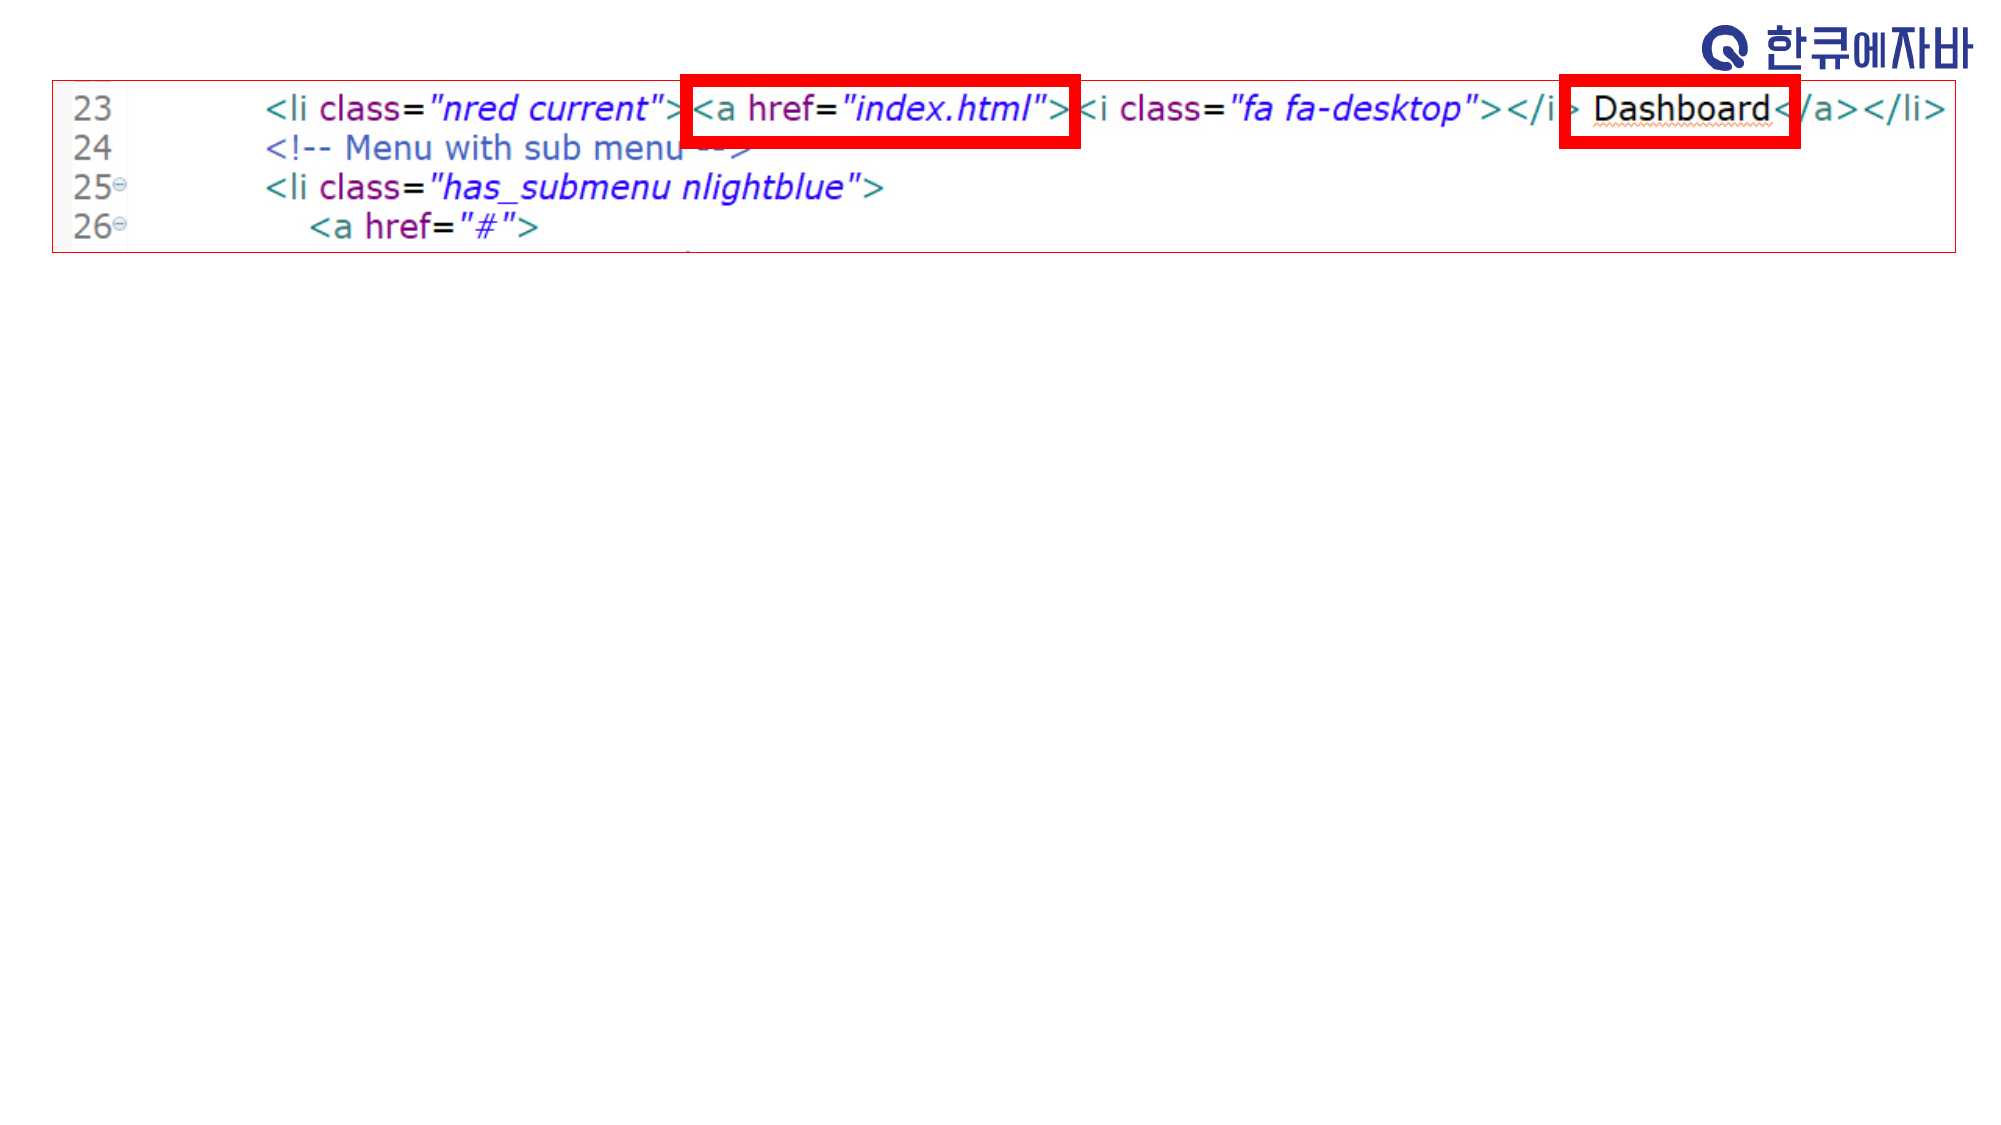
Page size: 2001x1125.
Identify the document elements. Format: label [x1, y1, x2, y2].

picture [51, 24, 1977, 253]
